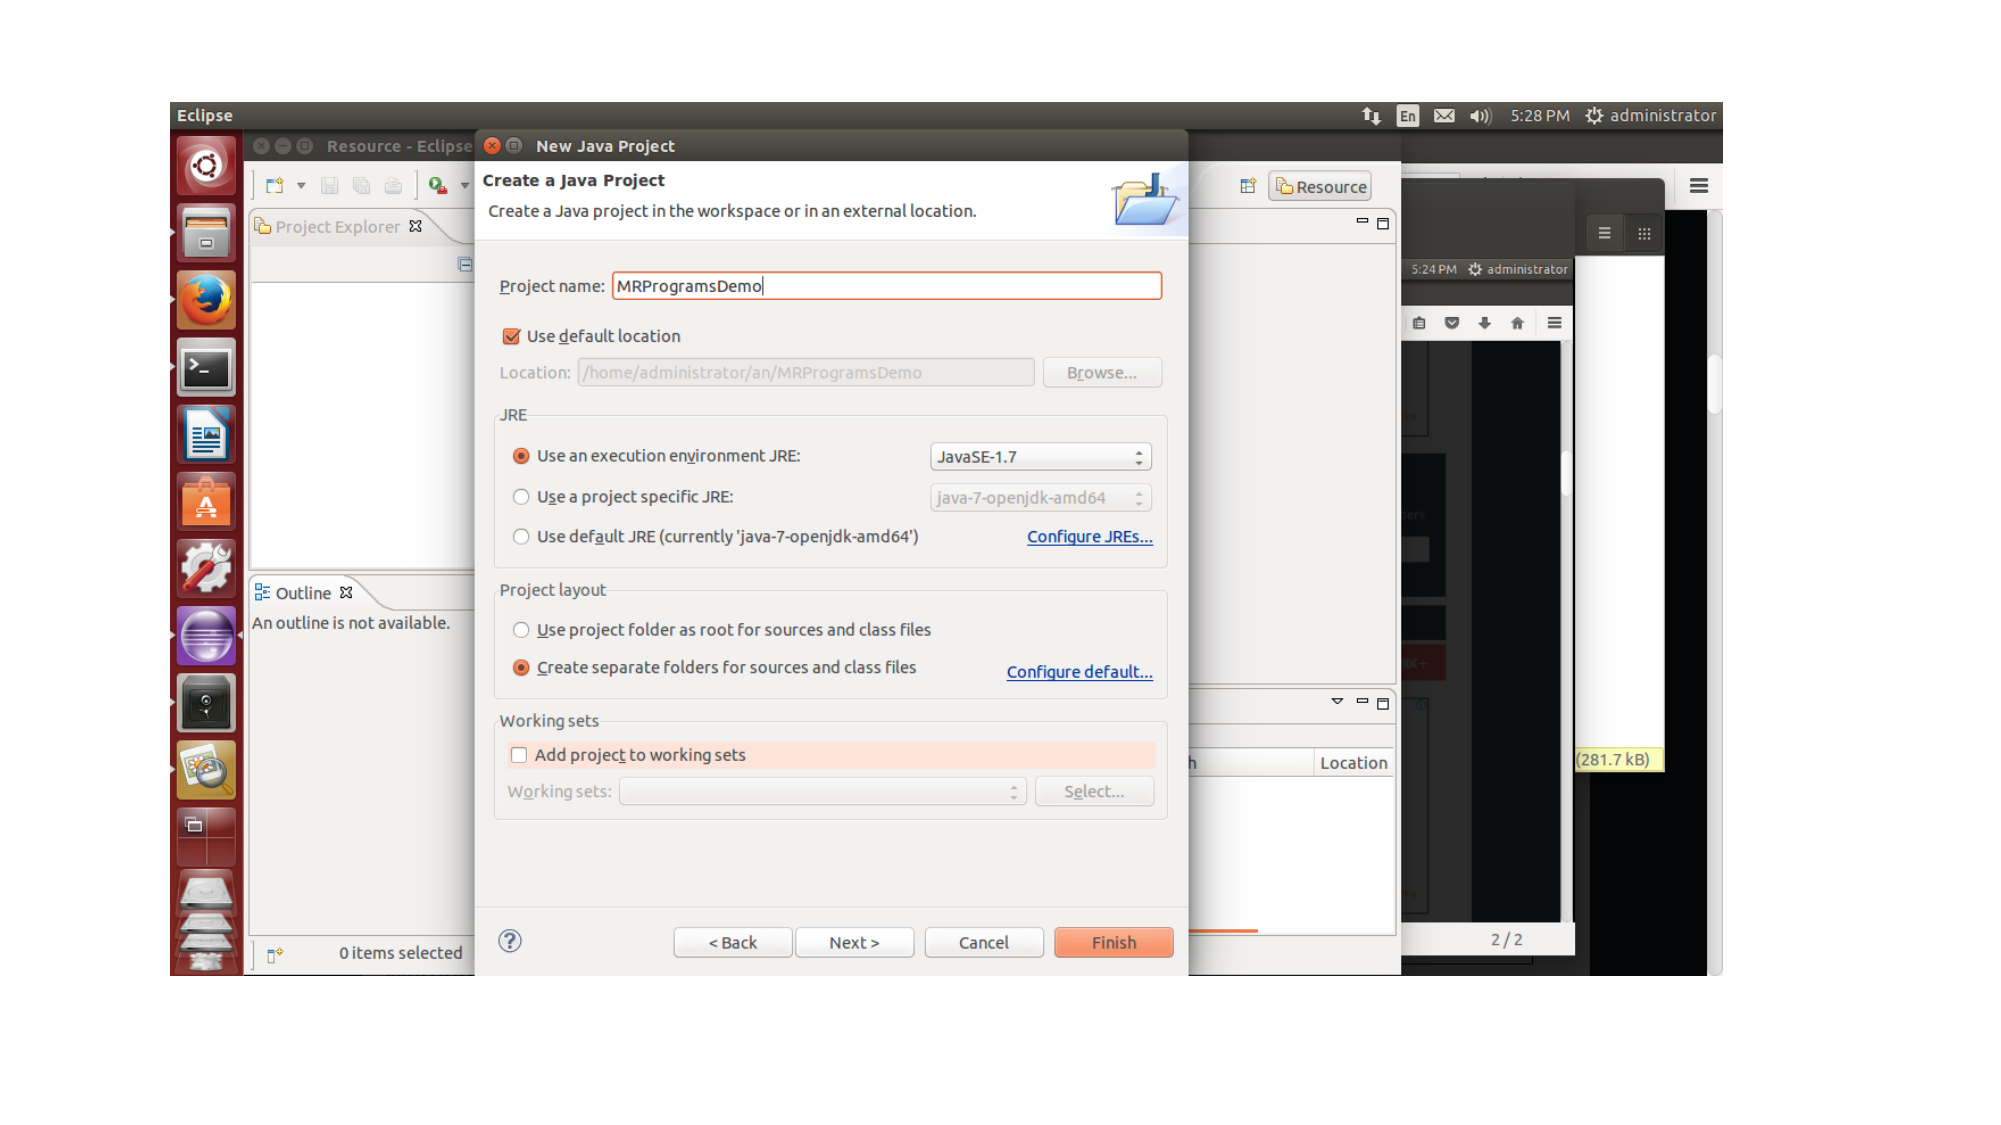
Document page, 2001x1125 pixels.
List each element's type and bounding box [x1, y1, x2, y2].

list [170, 102, 1723, 976]
